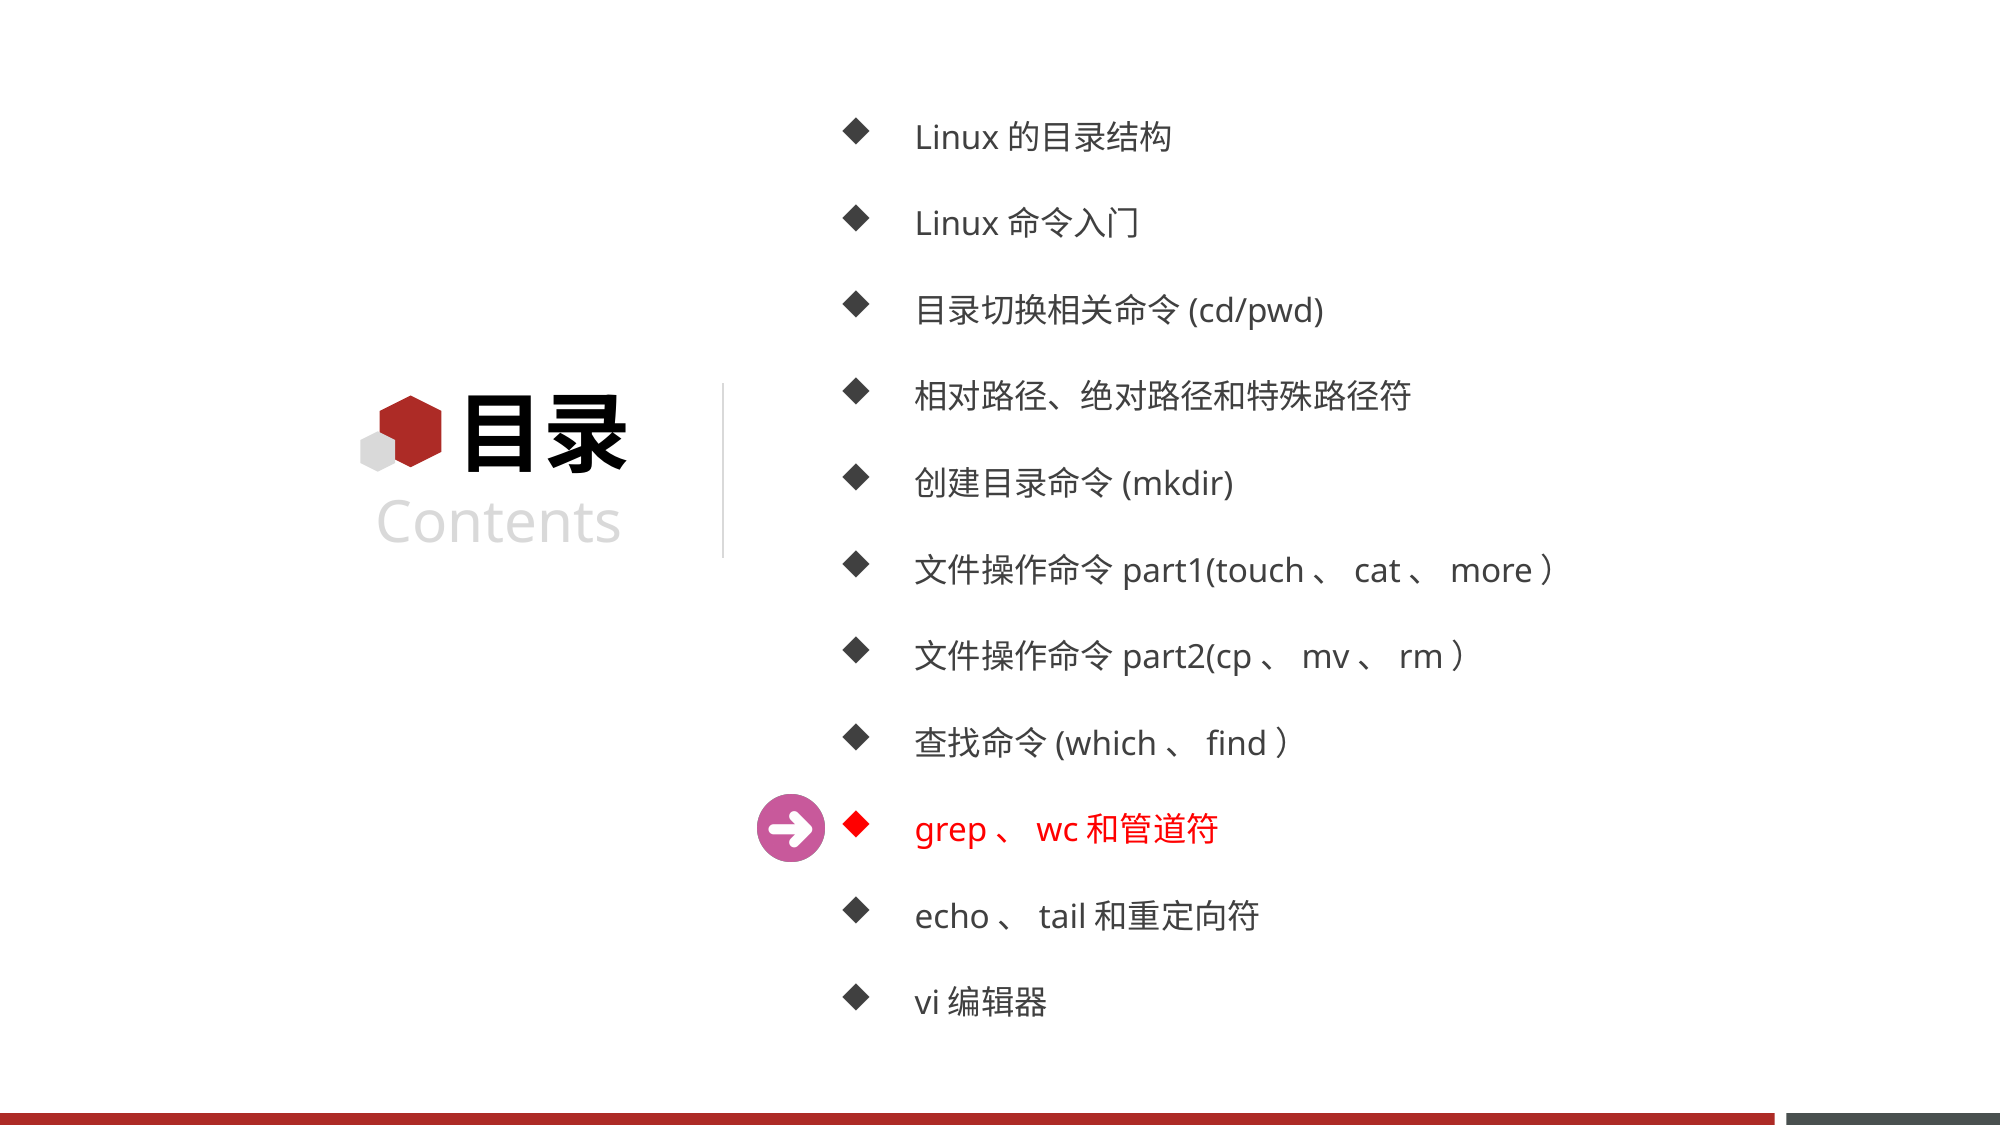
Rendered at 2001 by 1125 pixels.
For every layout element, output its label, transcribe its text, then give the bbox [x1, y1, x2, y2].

picture [757, 794, 825, 862]
list Linux的目录结构 Linux命令入门 目录切换相关命令(cd/pwd) 相对路径、绝对路径和特殊路径符 创建目录命令(mkdir) 文件操作命令part1(touch、cat、more） 文件操作命令part2(cp、mv、rm） 查找命令(which、find） grep、wc和管道符 echo、tail和重定向符 vi编辑器 [824, 168, 1805, 929]
